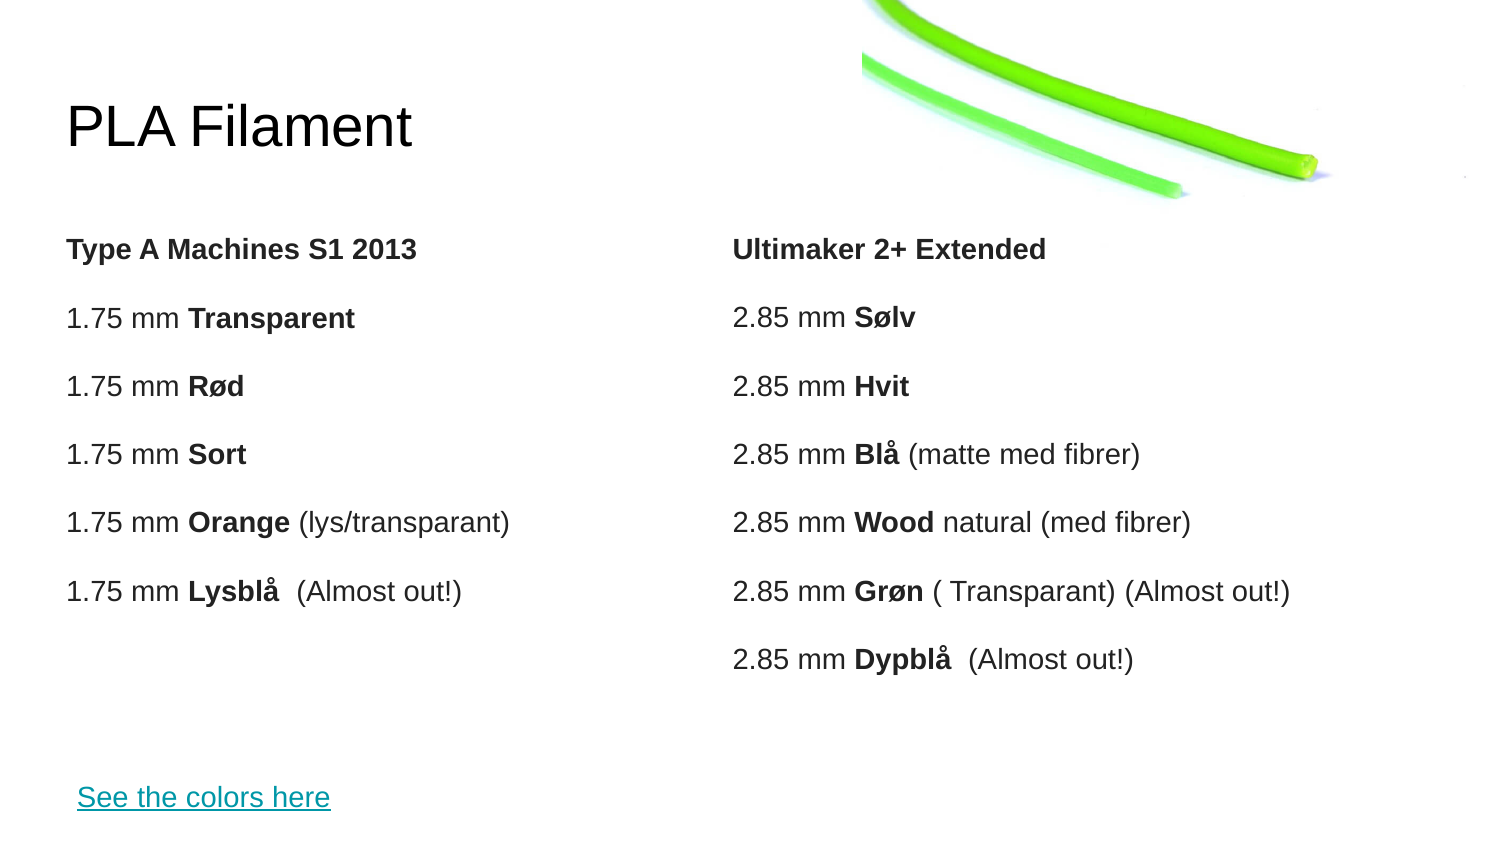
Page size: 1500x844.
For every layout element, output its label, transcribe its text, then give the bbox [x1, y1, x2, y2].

list Type A Machines S1 2013 1.75 mm Transparent 1.75 mm Rød 1.75 mm Sort 1.75 mm Orange (lys/transparant) 1.75 mm Lysblå (Almost out!) [51, 215, 543, 708]
picture [861, 0, 1500, 256]
title PLA Filament [51, 72, 856, 167]
text_box Ultimaker 2+ Extended 2.85 mm Sølv 2.85 mm Hvit 2.85 mm Blå (matte med fibrer) 2.85 mm Wood natural (med fibrer) 2.85 mm Grøn ( Transparant) (Almost out!) 2.85 mm Dypblå (Almost out!) [717, 215, 1373, 750]
text_box See the colors here [61, 763, 638, 830]
